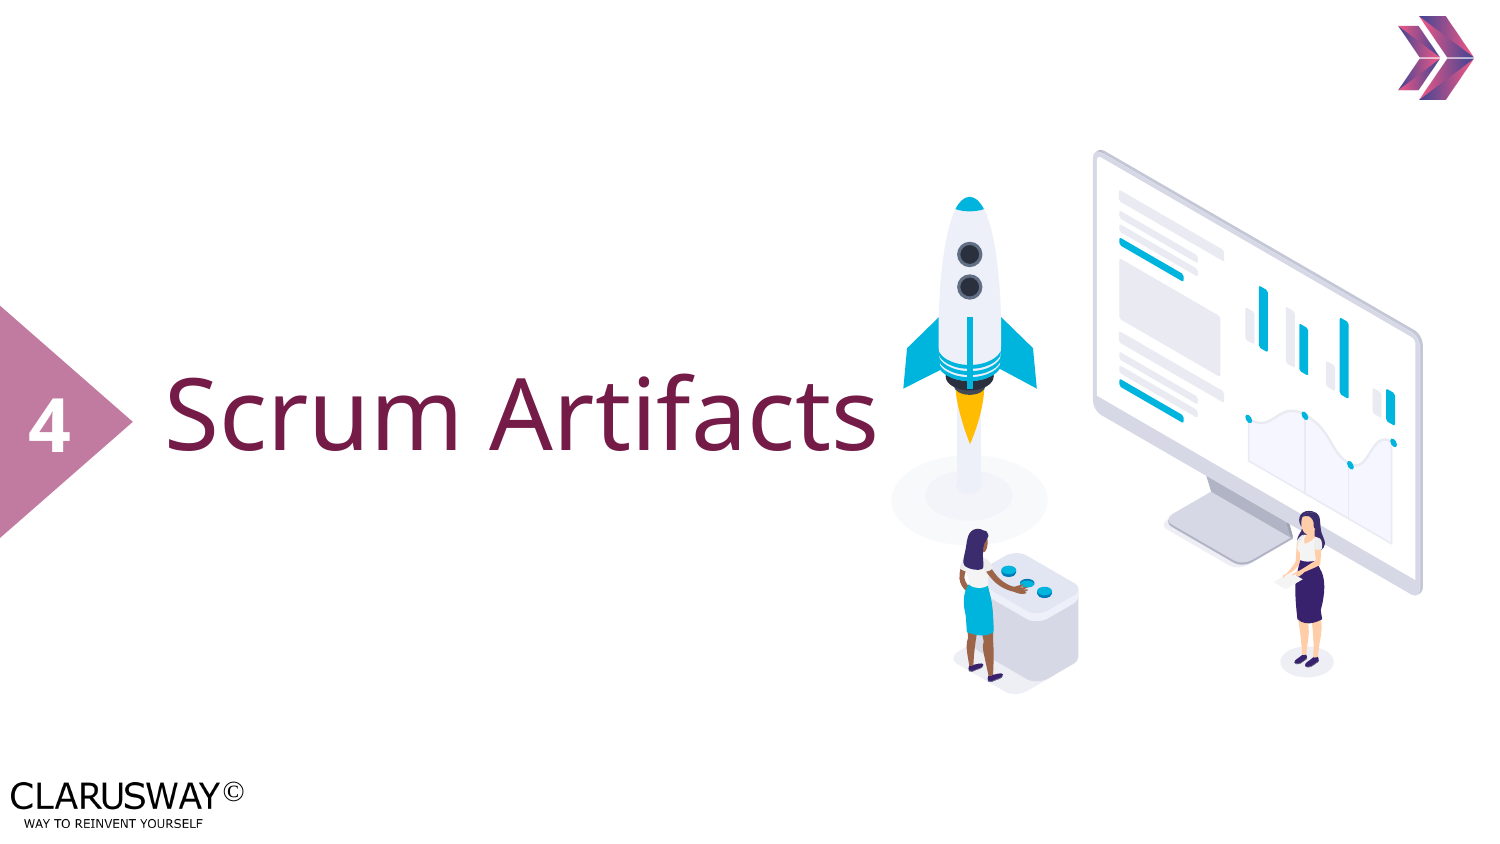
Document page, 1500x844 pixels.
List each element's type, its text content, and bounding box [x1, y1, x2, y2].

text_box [891, 149, 1424, 695]
title Scrum Artifacts [164, 360, 886, 470]
text_box 4 [0, 306, 100, 540]
picture [11, 782, 220, 828]
picture [1398, 16, 1474, 100]
